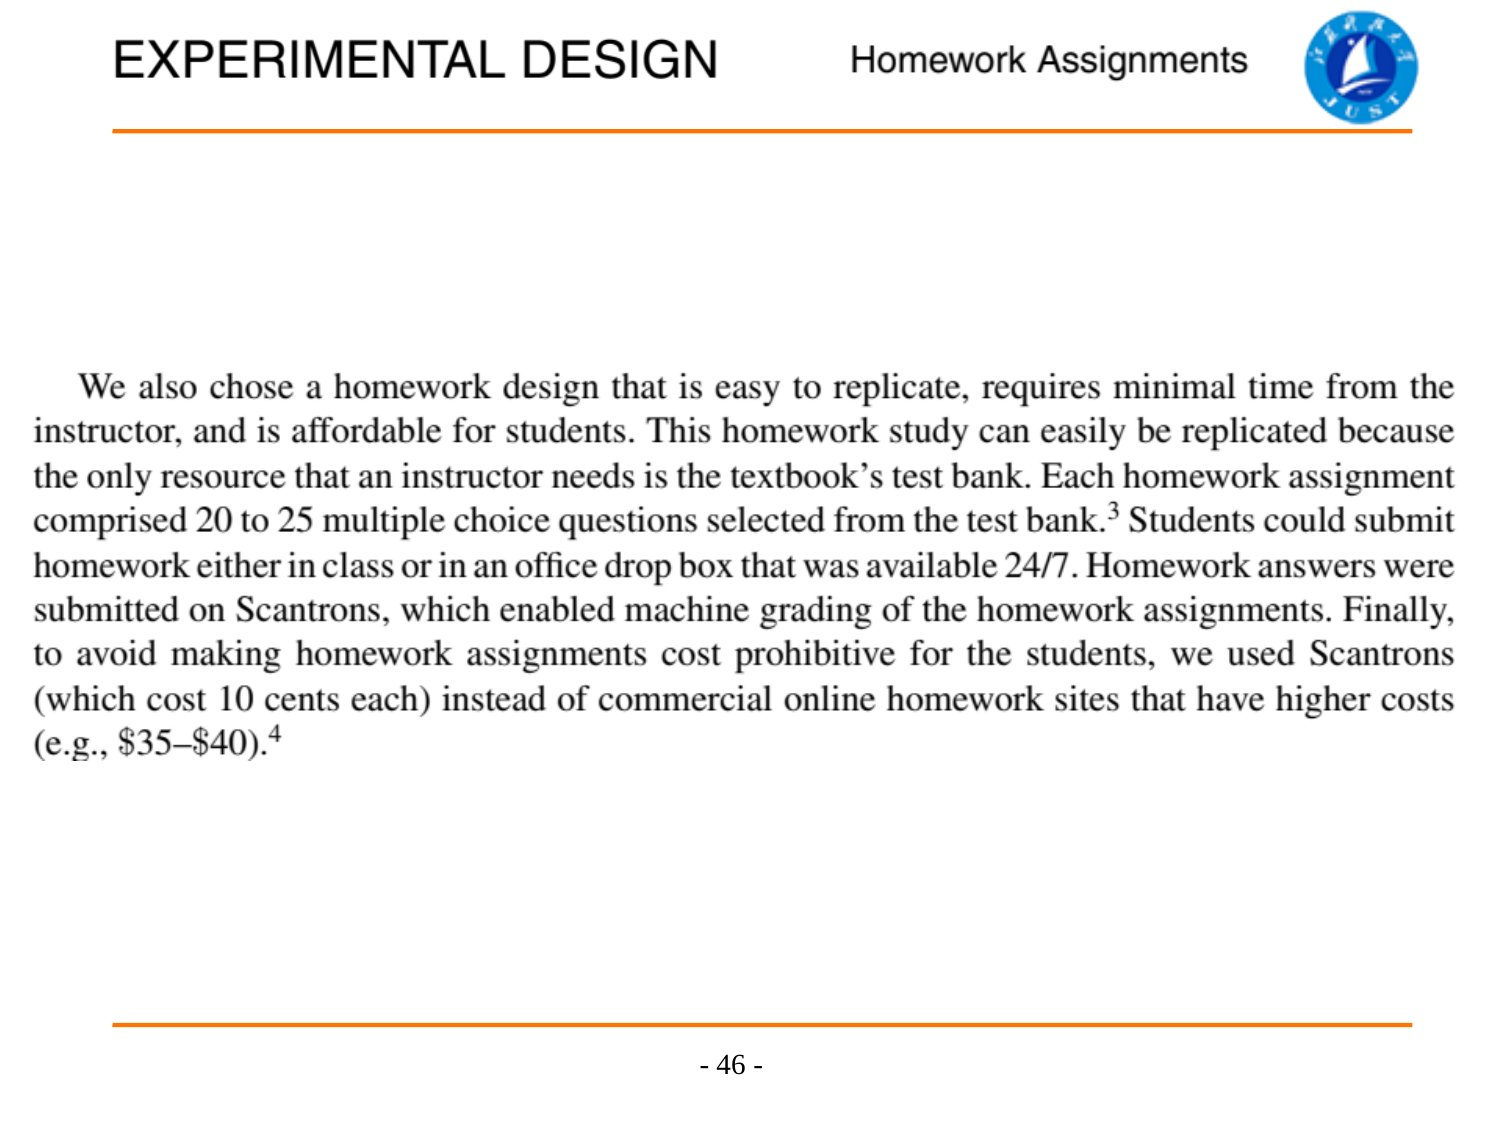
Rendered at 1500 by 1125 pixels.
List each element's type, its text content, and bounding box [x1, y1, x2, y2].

slide_number - 46 - [574, 1037, 888, 1113]
picture [832, 22, 1283, 110]
picture [28, 364, 1472, 761]
picture [90, 0, 754, 110]
picture [1293, 2, 1429, 137]
